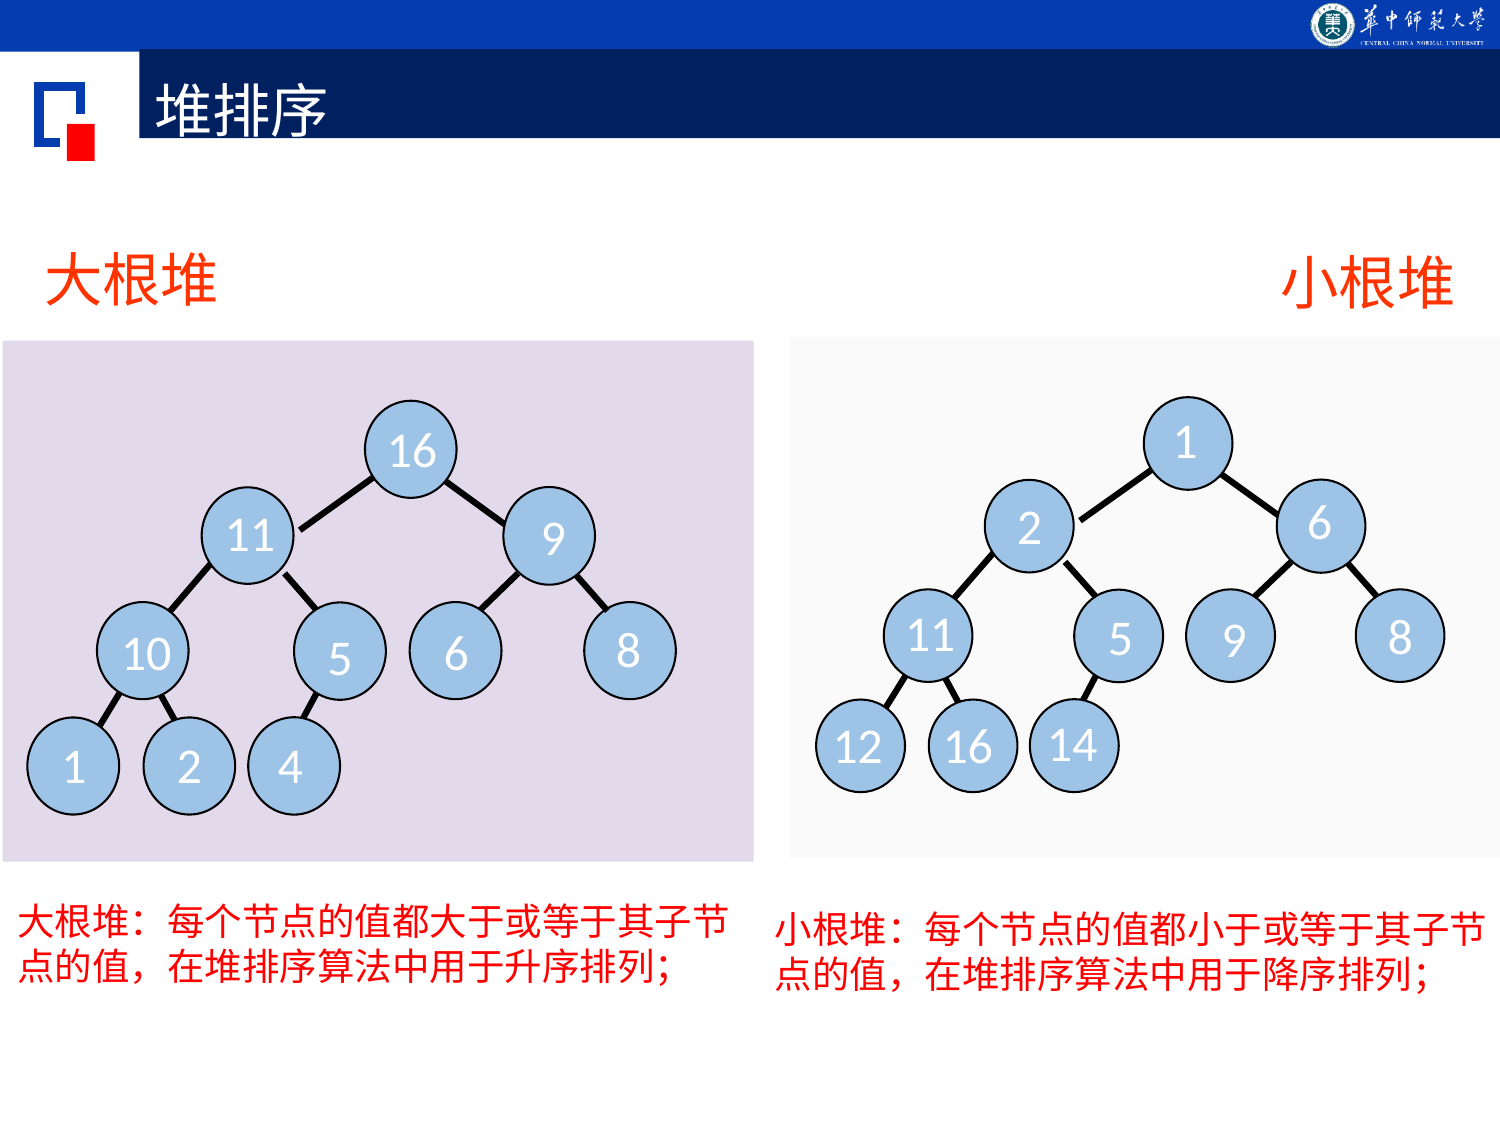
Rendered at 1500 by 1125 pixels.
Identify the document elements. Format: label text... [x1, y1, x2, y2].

text_box [2, 340, 754, 862]
text_box [790, 336, 1500, 858]
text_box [816, 397, 1487, 793]
text_box 小根堆：每个节点的值都小于或等于其子节点的值，在堆排序算法中用于降序排列； [760, 898, 1500, 1004]
text_box 小根堆 [1205, 238, 1500, 324]
text_box 大根堆：每个节点的值都大于或等于其子节点的值，在堆排序算法中用于升序排列； [2, 890, 753, 996]
picture [1310, 2, 1486, 48]
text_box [23, 400, 720, 815]
text_box 堆排序 [139, 49, 1500, 139]
text_box 大根堆 [0, 235, 294, 321]
